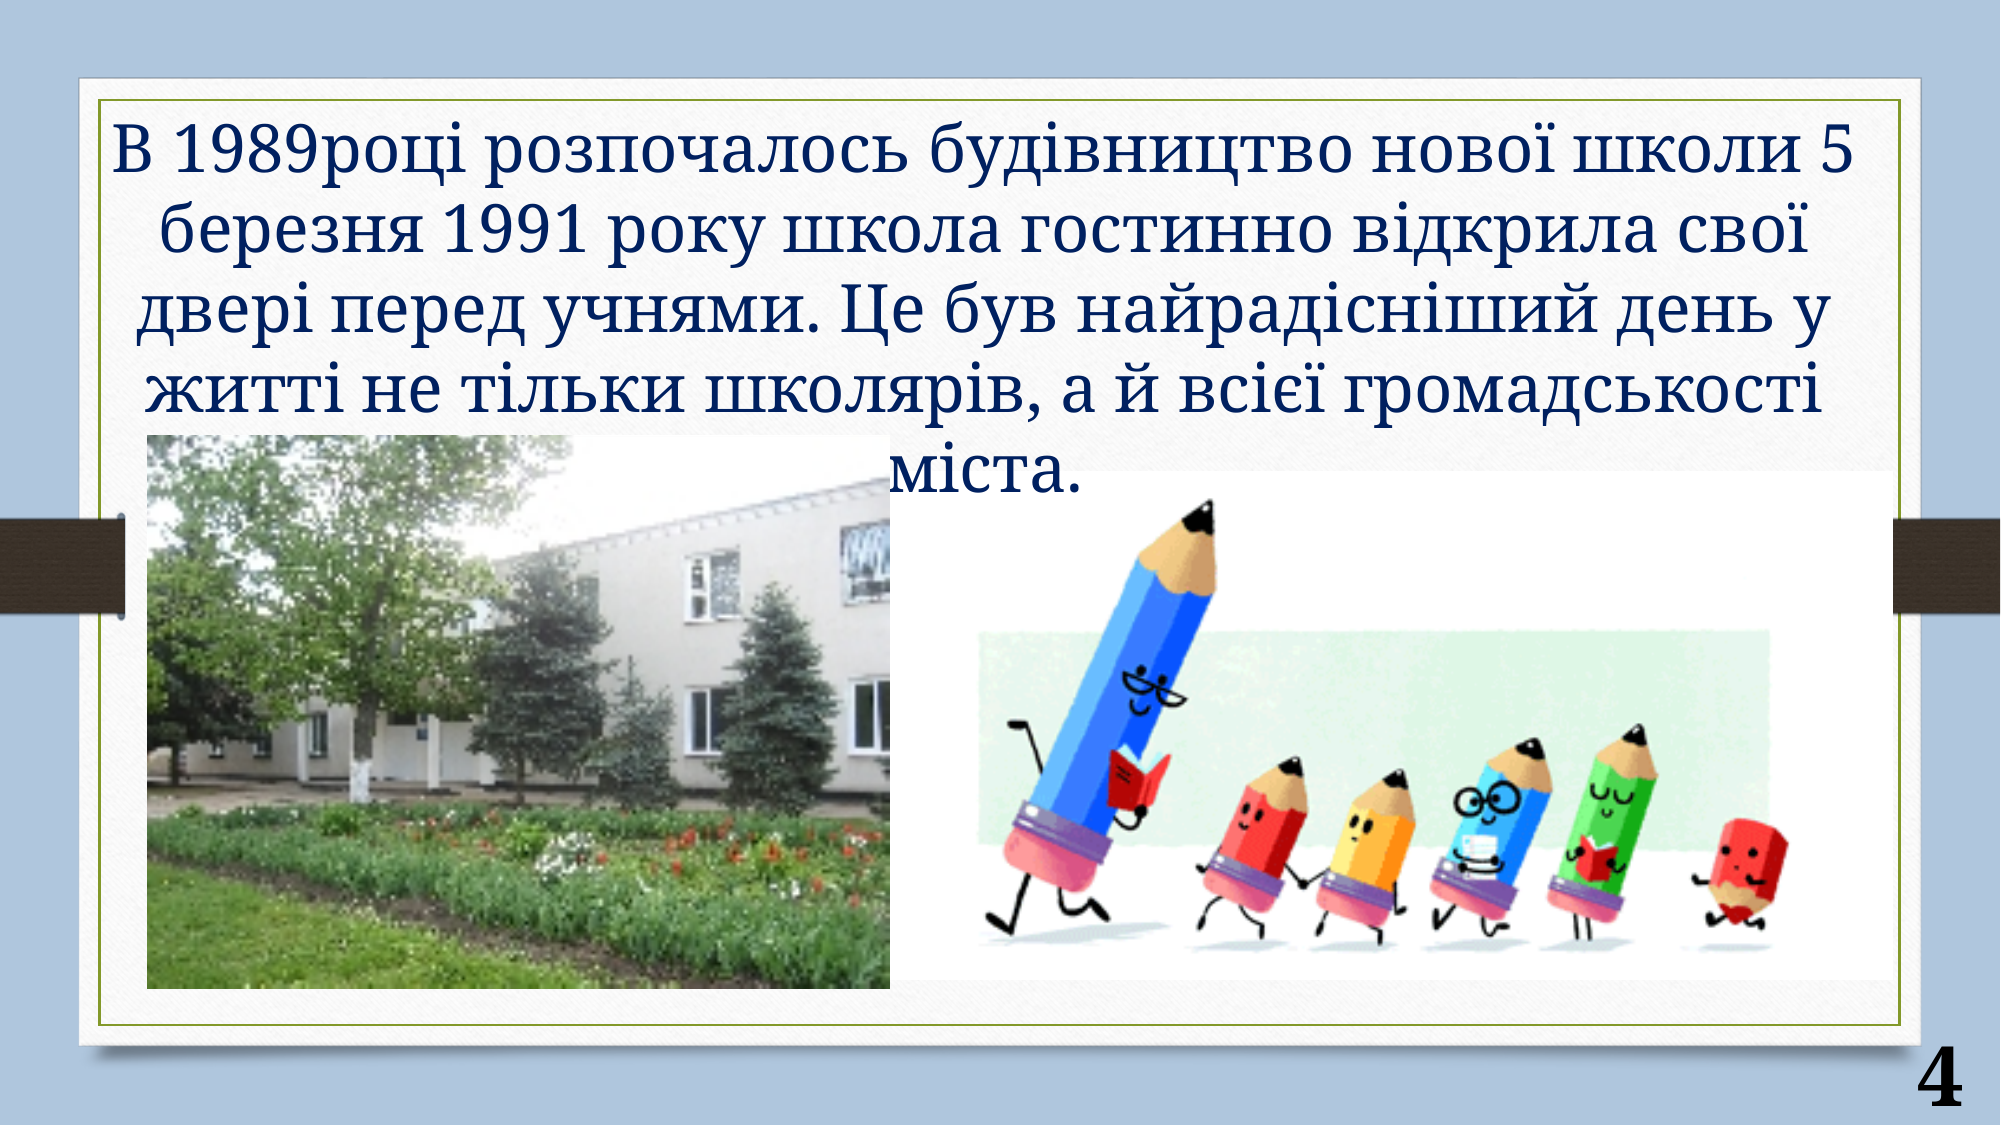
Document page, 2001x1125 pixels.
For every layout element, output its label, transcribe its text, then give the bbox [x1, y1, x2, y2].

picture [0, 0, 2001, 1125]
footer [212, 980, 1411, 1025]
slide_number 4 [1889, 1056, 1979, 1103]
text_box В 1989році розпочалось будівництво нової школи 5 березня 1991 року школа гостинно відкрила свої двері перед учнями. Це був найрадісніший день у житті не тільки школярів, а й всієї громадськості міста. [76, 98, 1893, 513]
